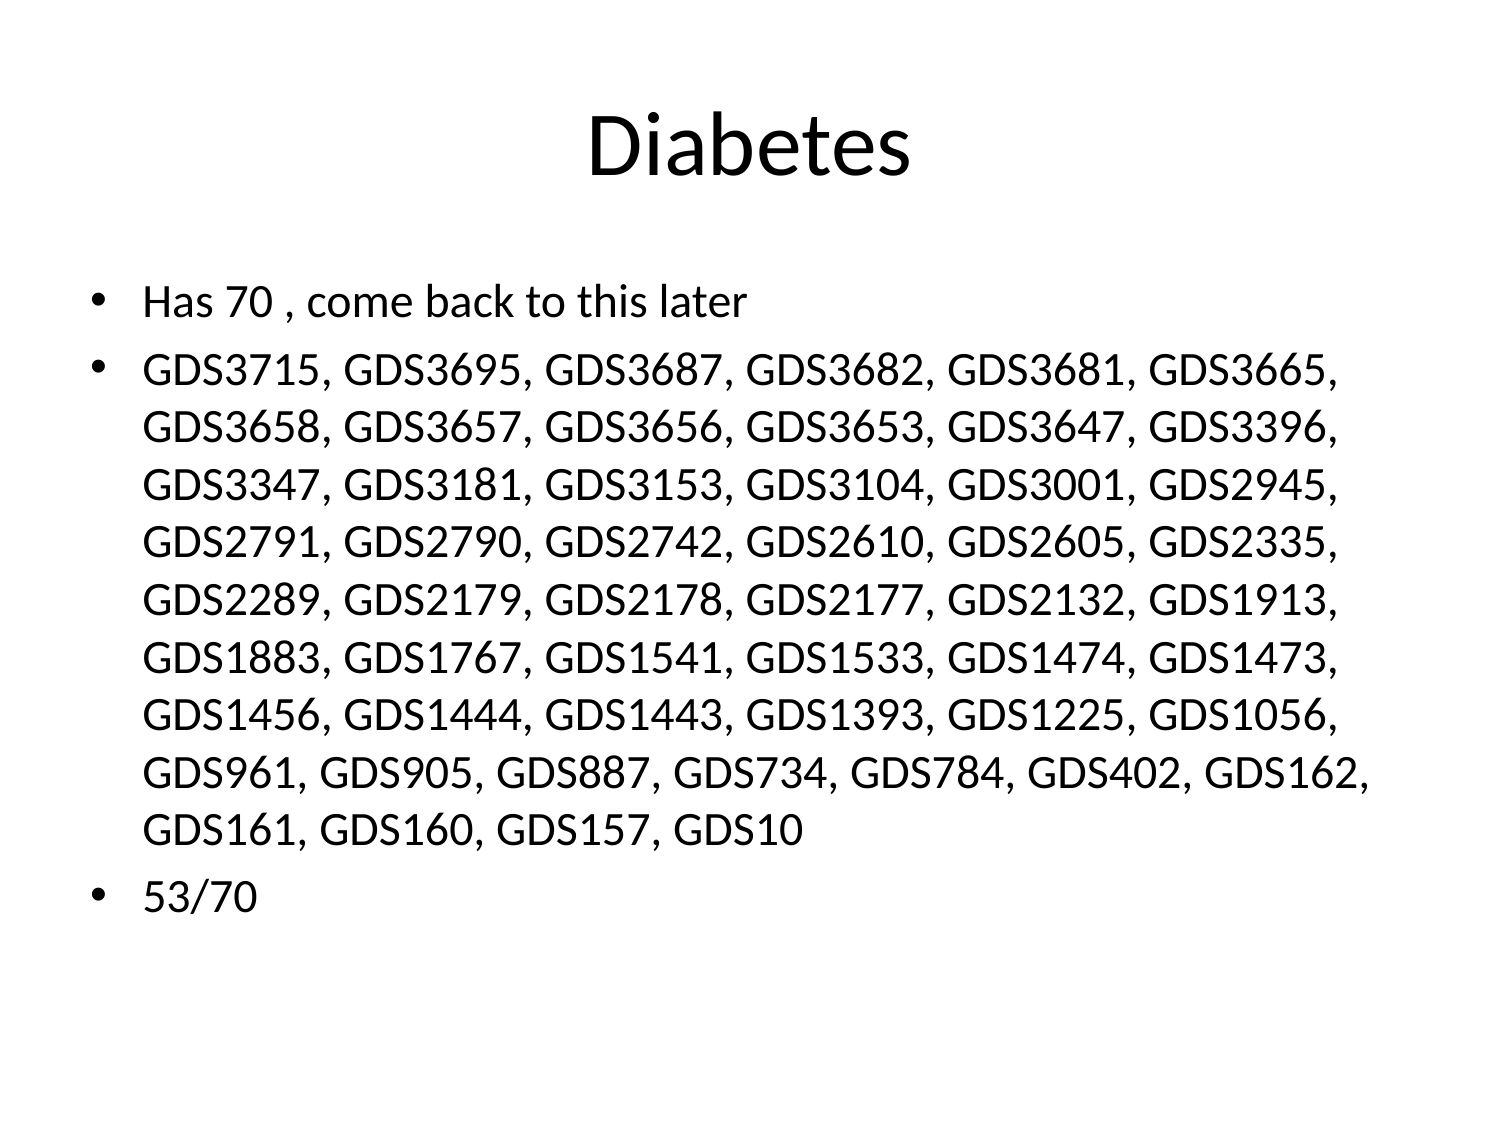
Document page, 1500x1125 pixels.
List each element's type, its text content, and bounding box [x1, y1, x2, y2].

title Diabetes [75, 45, 1425, 233]
list Has 70 , come back to this later GDS3715, GDS3695, GDS3687, GDS3682, GDS3681, GDS3665, GDS3658, GDS3657, GDS3656, GDS3653, GDS3647, GDS3396, GDS3347, GDS3181, GDS3153, GDS3104, GDS3001, GDS2945, GDS2791, GDS2790, GDS2742, GDS2610, GDS2605, GDS2335, GDS2289, GDS2179, GDS2178, GDS2177, GDS2132, GDS1913, GDS1883, GDS1767, GDS1541, GDS1533, GDS1474, GDS1473, GDS1456, GDS1444, GDS1443, GDS1393, GDS1225, GDS1056, GDS961, GDS905, GDS887, GDS734, GDS784, GDS402, GDS162, GDS161, GDS160, GDS157, GDS10 53/70 [75, 262, 1425, 1005]
